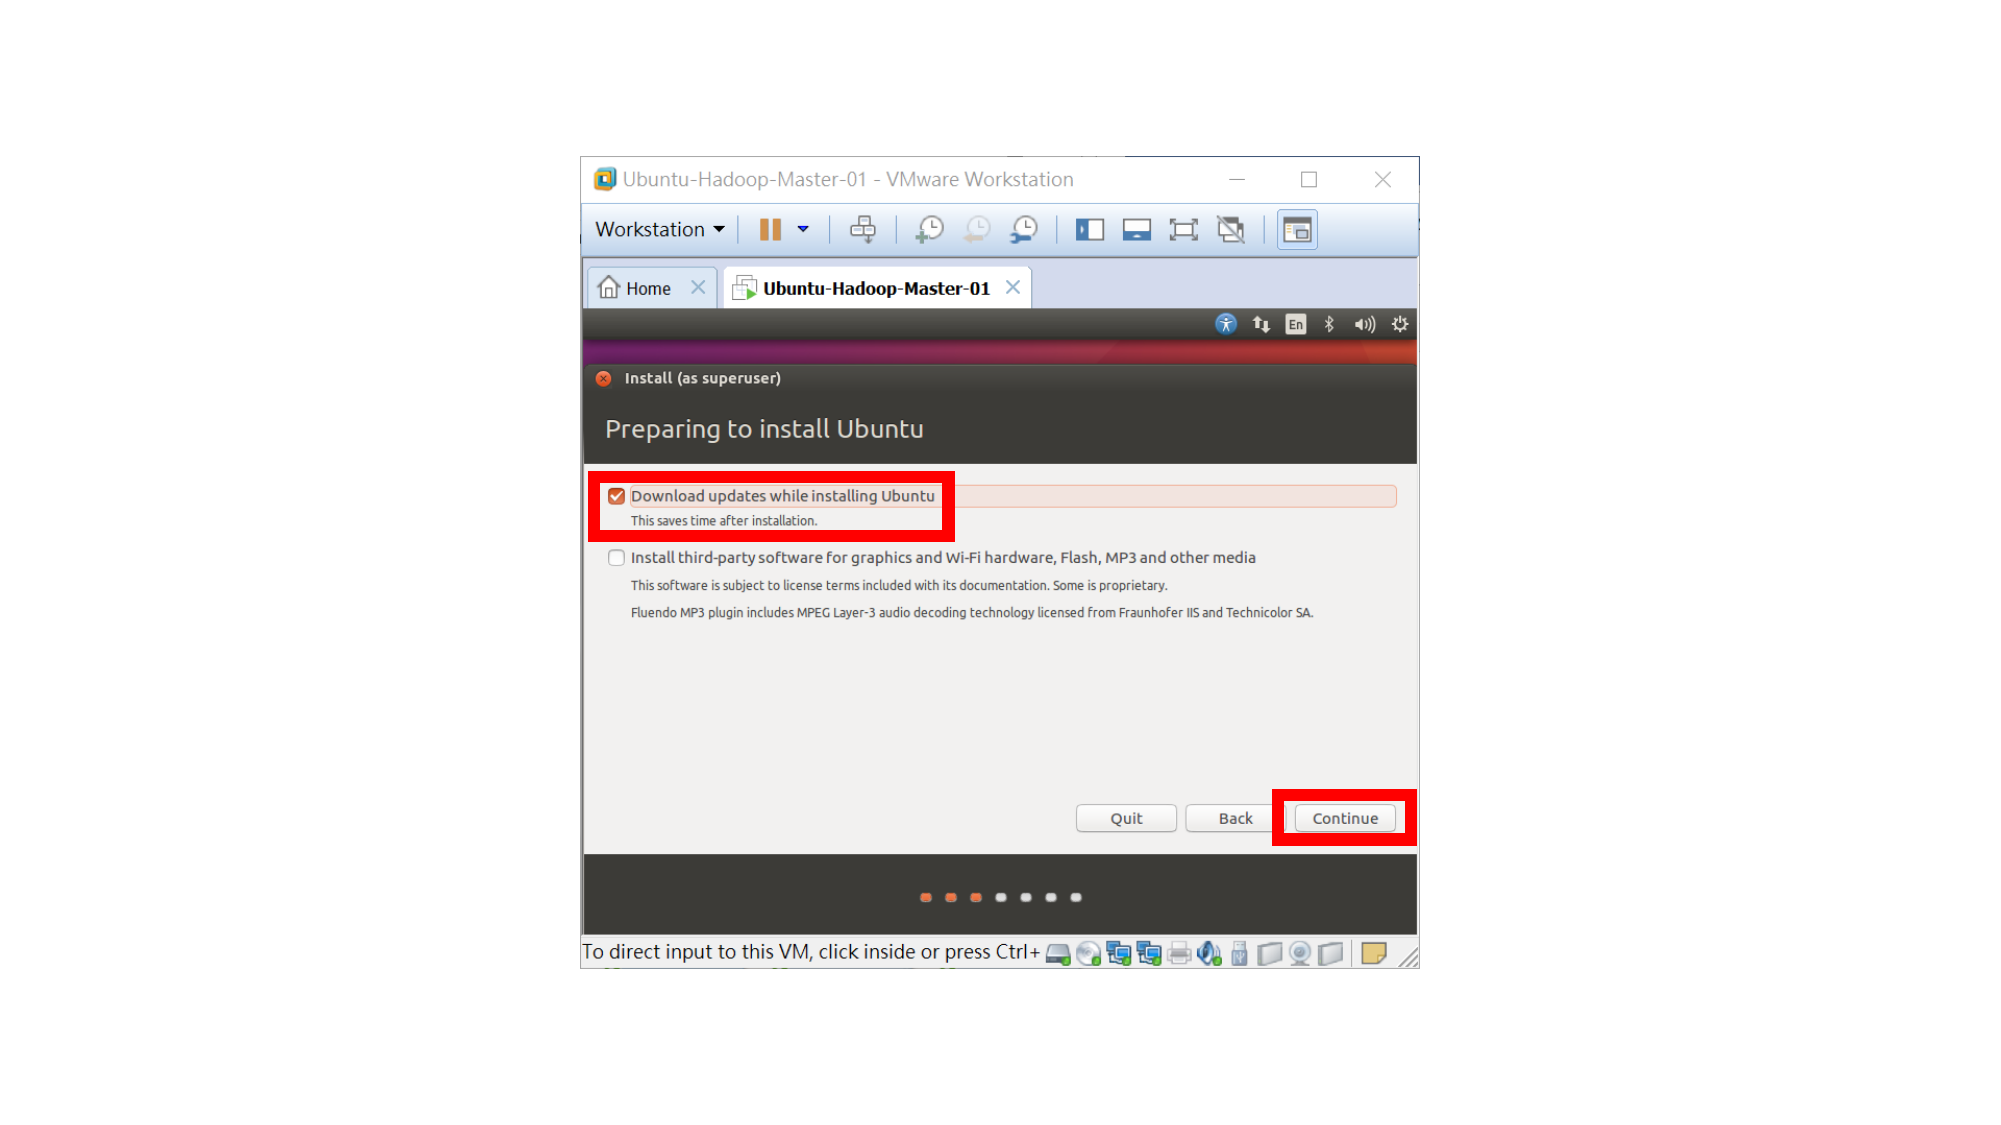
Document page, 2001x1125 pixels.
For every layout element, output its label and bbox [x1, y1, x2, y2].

picture [580, 156, 1420, 969]
